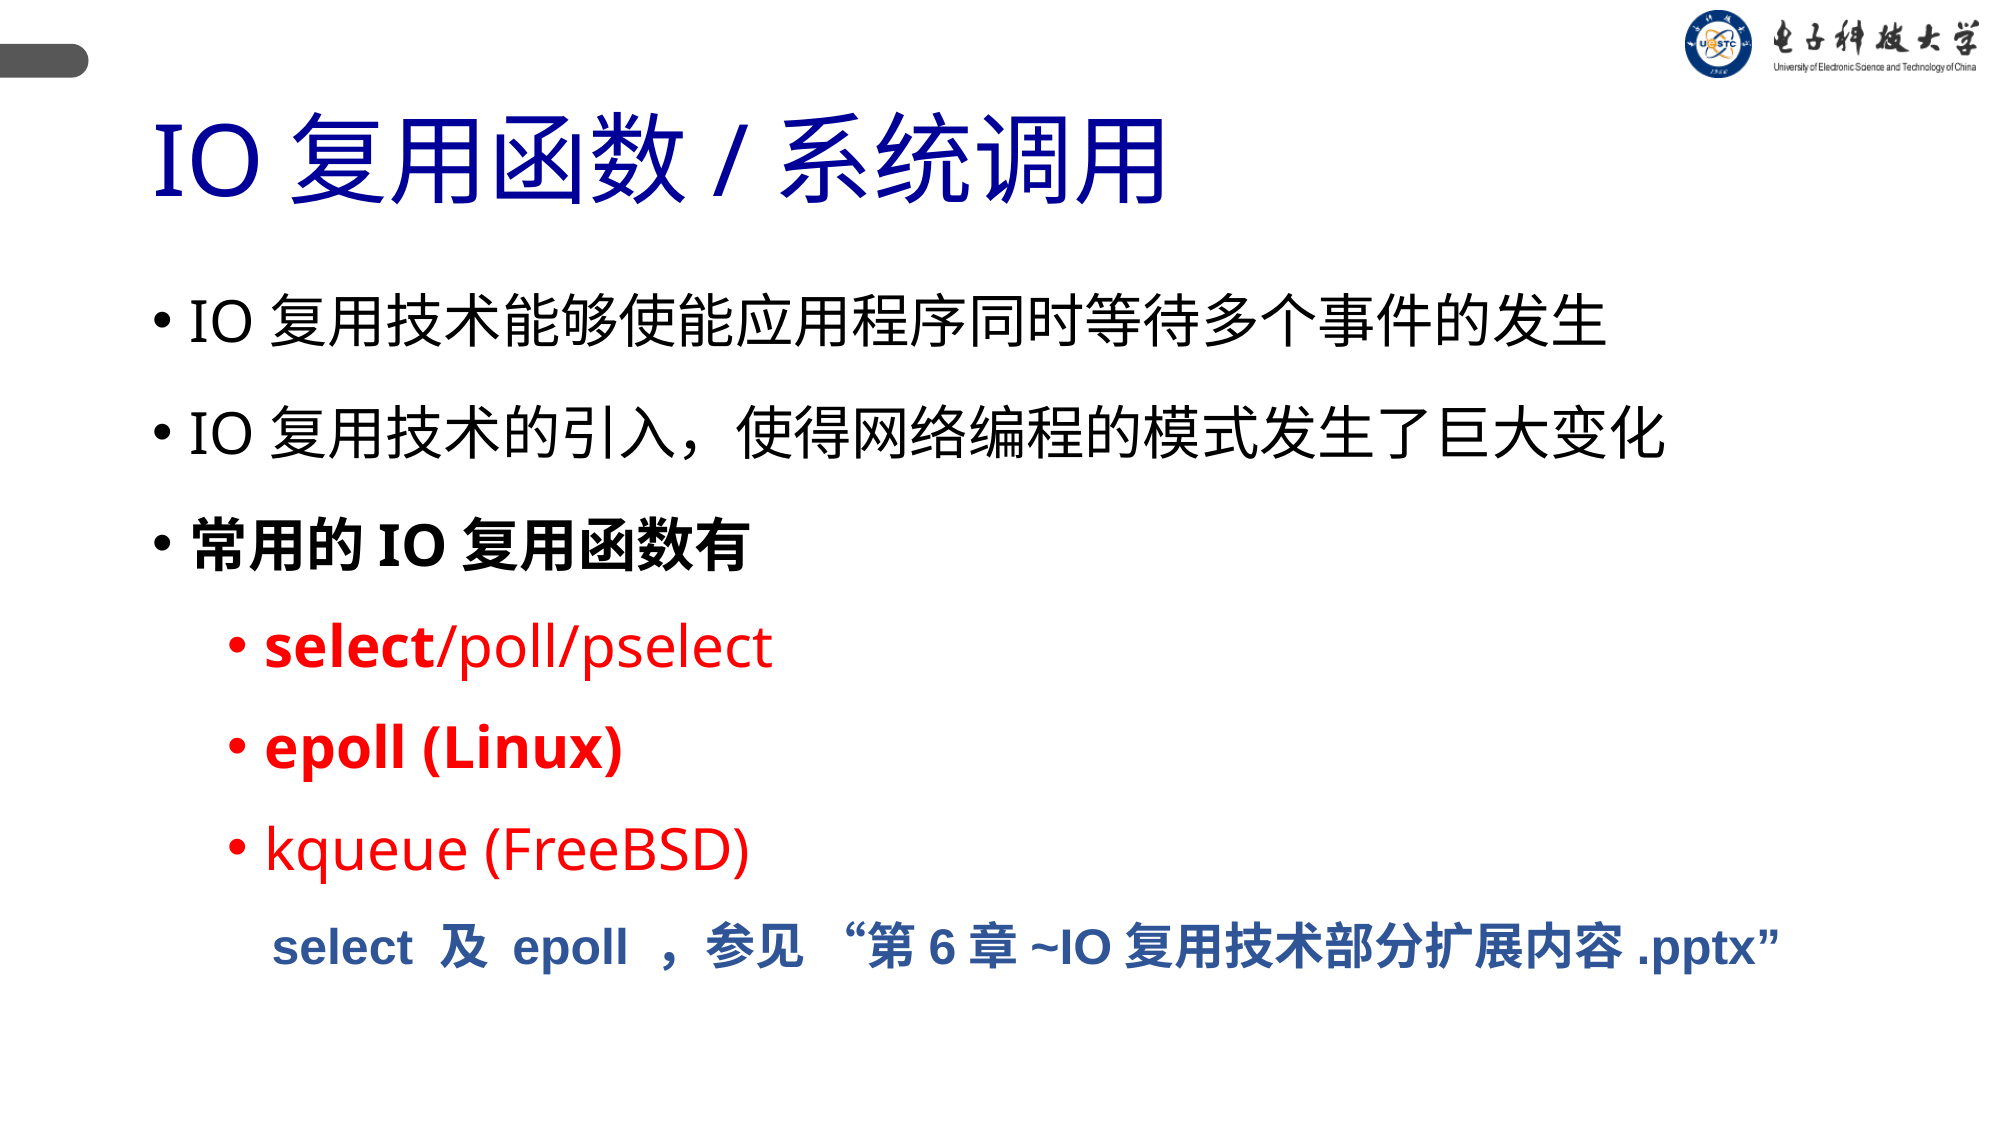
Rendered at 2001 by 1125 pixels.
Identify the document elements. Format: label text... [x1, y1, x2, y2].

title IO复用函数/系统调用 [137, 55, 1863, 255]
picture [1685, 10, 1979, 78]
list IO复用技术能够使能应用程序同时等待多个事件的发生 IO复用技术的引入，使得网络编程的模式发生了巨大变化 常用的IO复用函数有 select/poll/pselect epoll (Linux) kqueue (FreeBSD) [137, 255, 1916, 1054]
text_box select 及 epoll ，参见 “第6章~IO复用技术部分扩展内容.pptx” [256, 907, 1796, 982]
